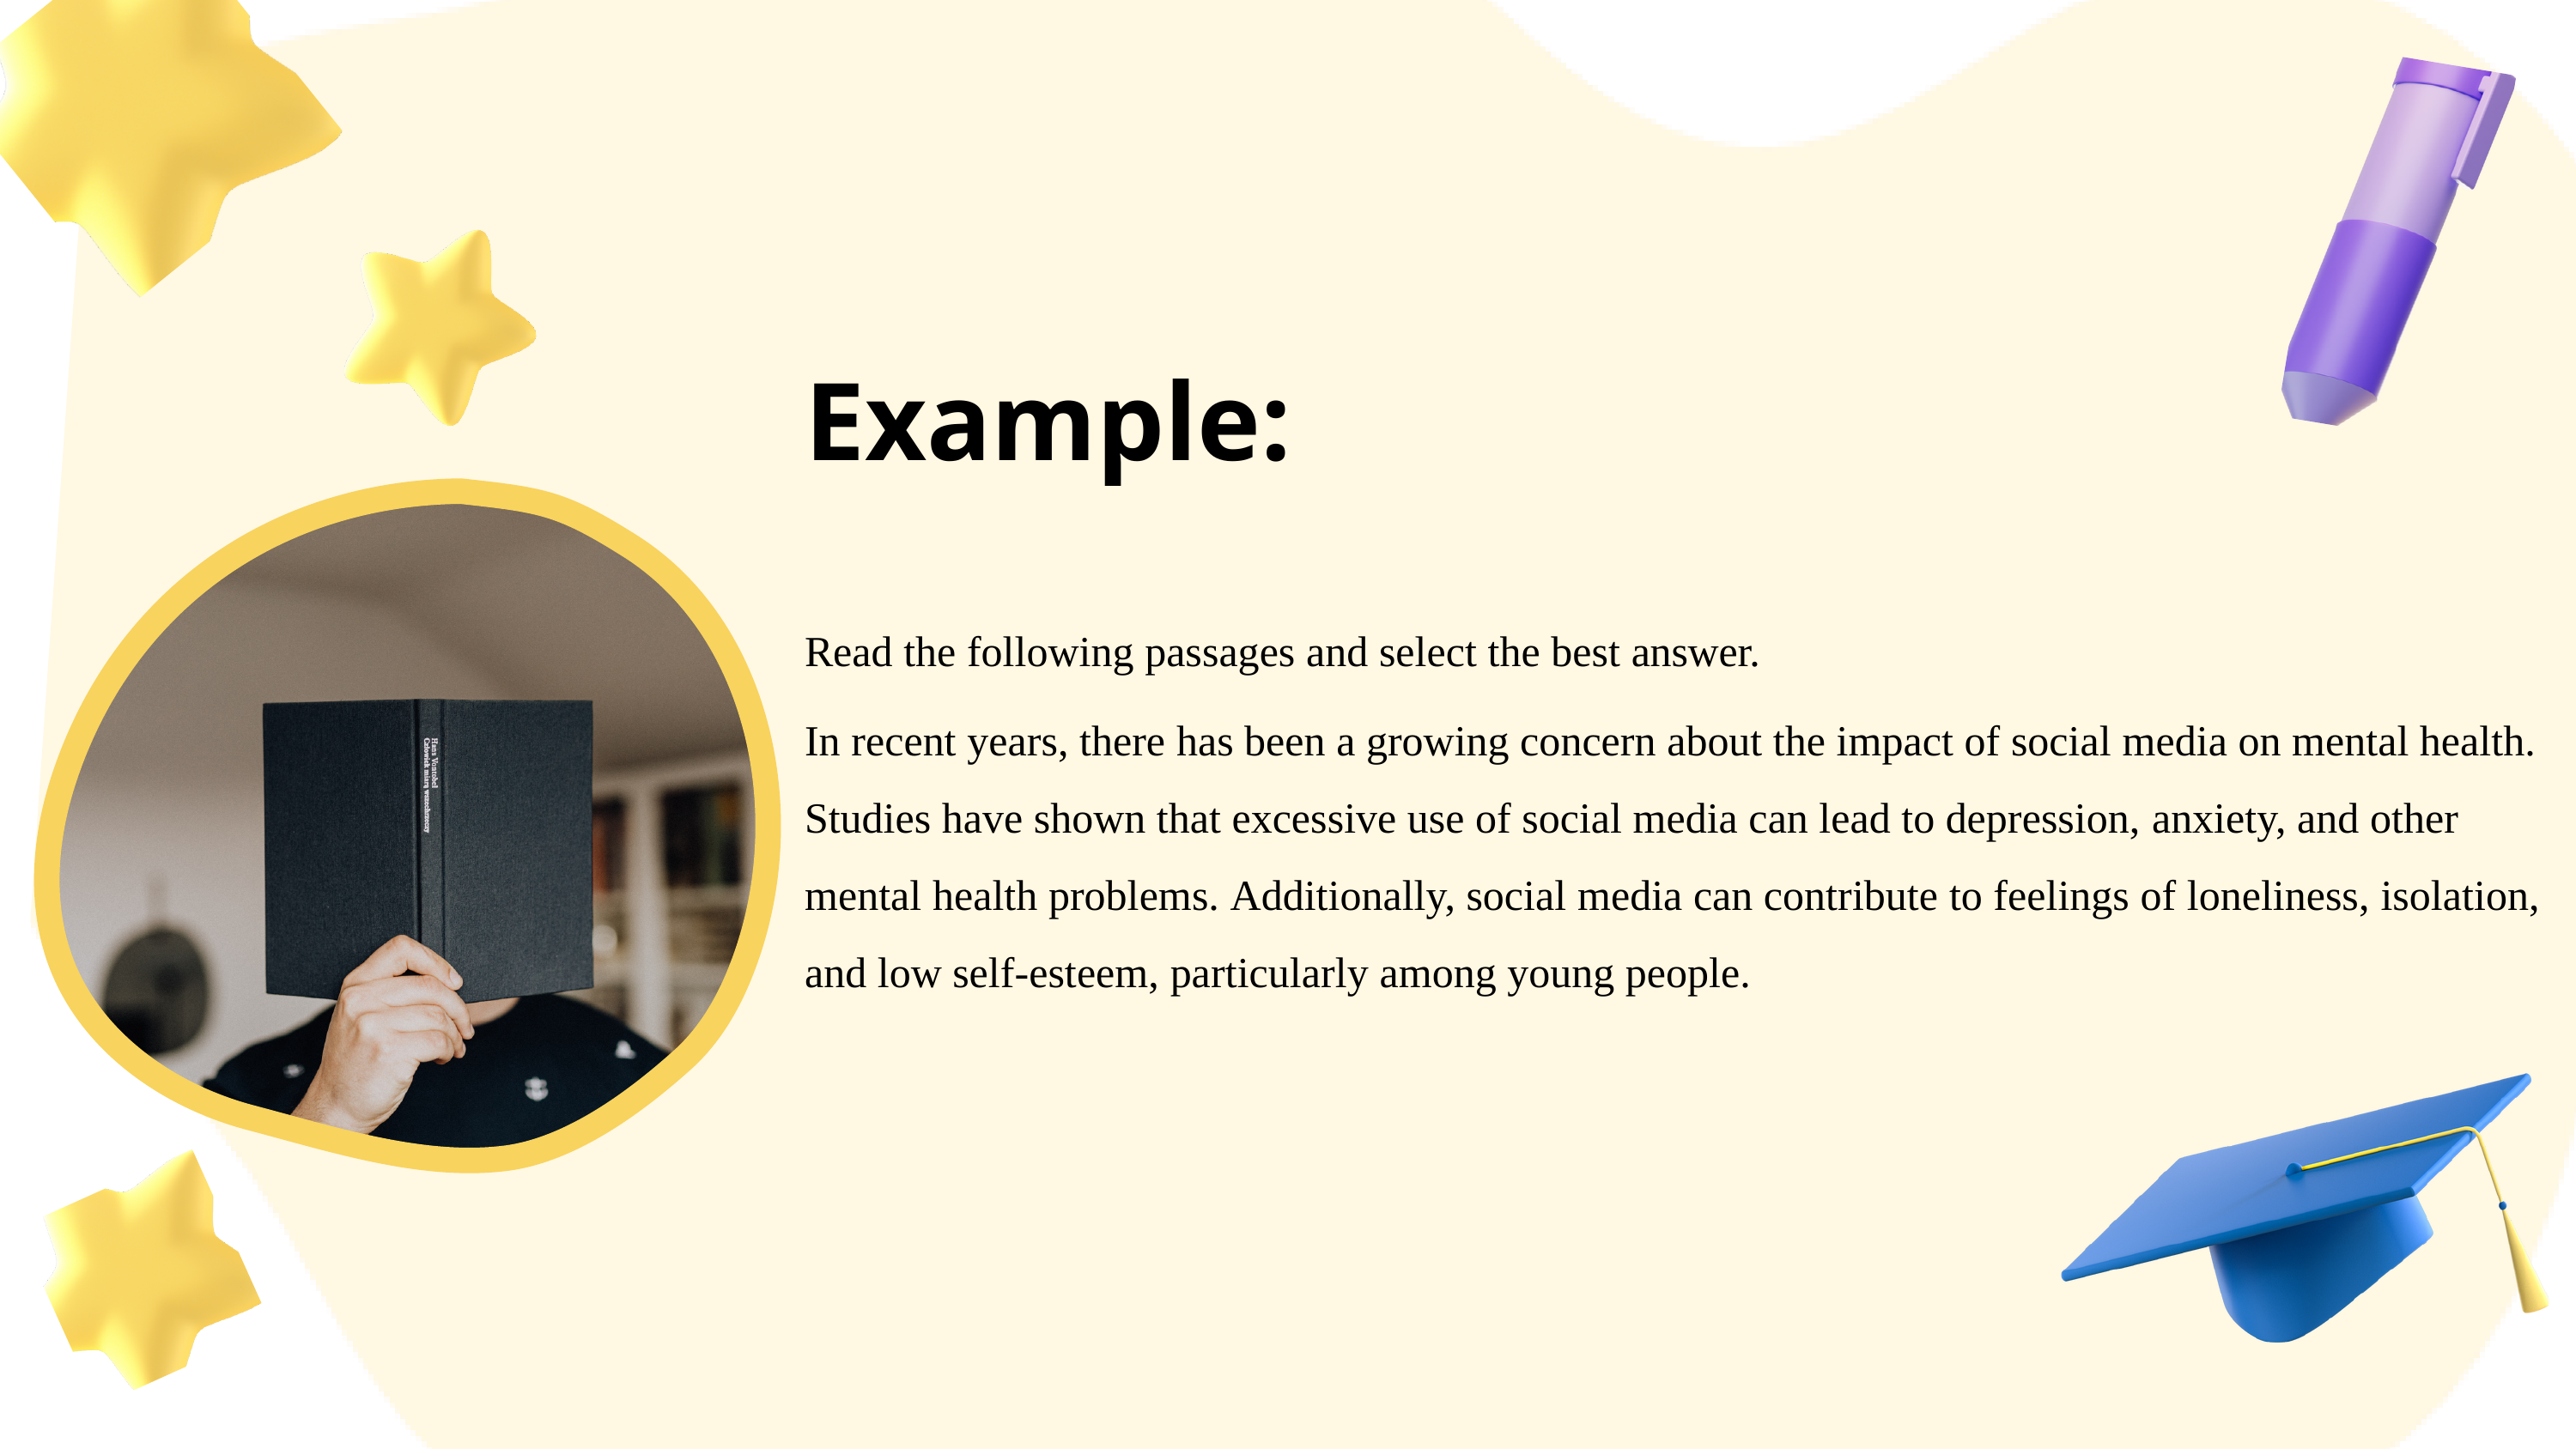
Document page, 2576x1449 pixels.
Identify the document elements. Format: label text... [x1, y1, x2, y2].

text_box [0, 875, 2576, 1449]
text_box [0, 0, 344, 310]
text_box [64, 0, 2576, 440]
text_box [17, 1187, 273, 1407]
text_box [2061, 1073, 2549, 1343]
text_box [343, 229, 537, 426]
text_box [2276, 45, 2517, 446]
text_box Example: Read the following passages and select the best answer. In recent years, there has been a growing concern about the impact of social media on mental health. Studies have shown that excessive use of social media can lead to depression, anxiety, and other mental health problems. Additionally, social media can contribute to feelings of loneliness, isolation, and low self-esteem, particularly among young people. [676, 353, 2576, 1072]
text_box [39, 440, 779, 1180]
